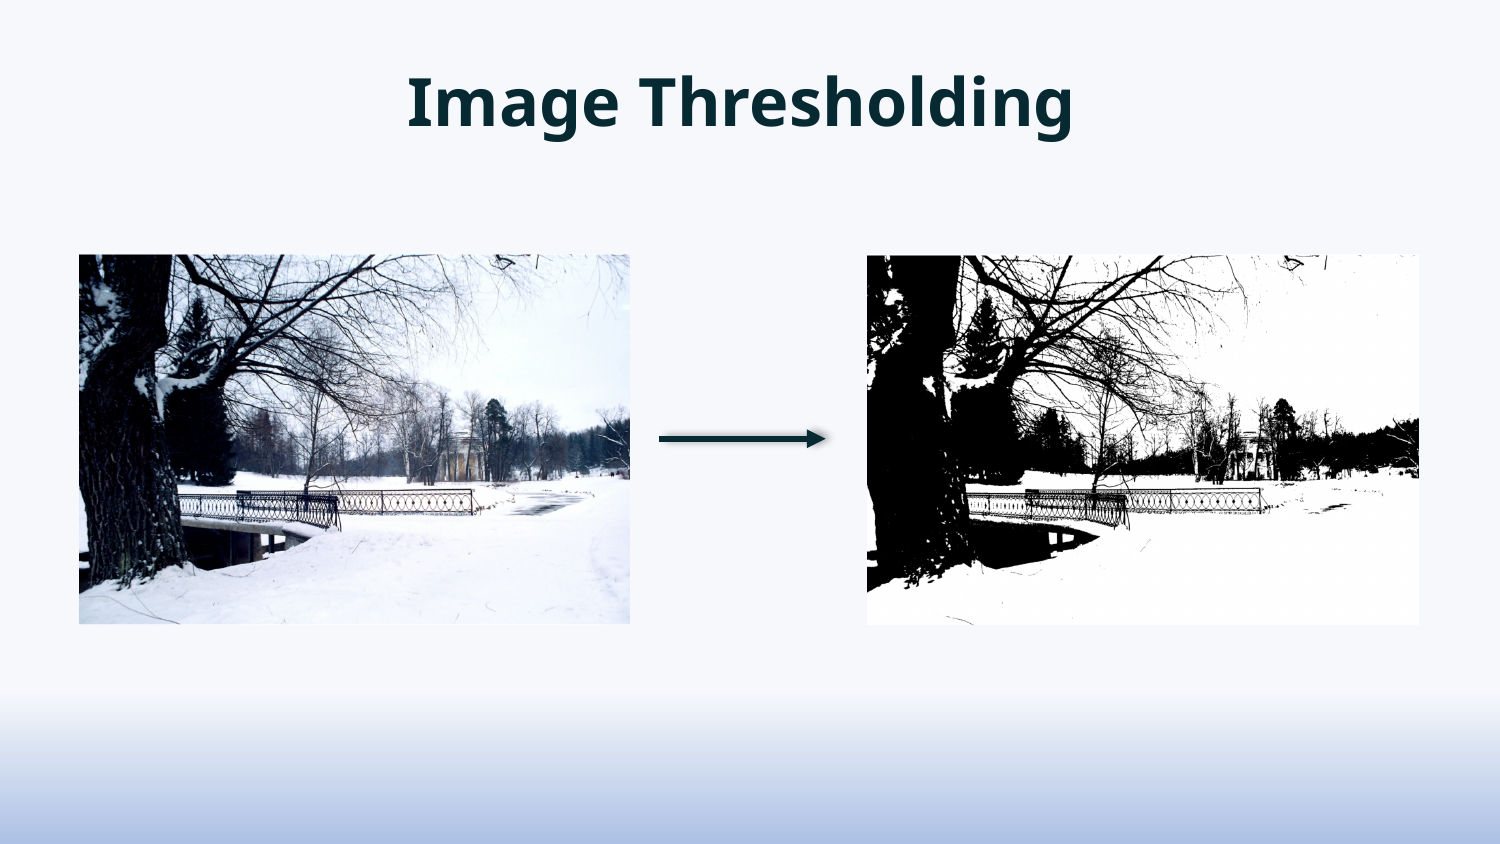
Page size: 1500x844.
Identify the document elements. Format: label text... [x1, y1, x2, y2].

picture [867, 254, 1419, 626]
title Image Thresholding [79, 54, 1406, 147]
picture [79, 254, 630, 626]
